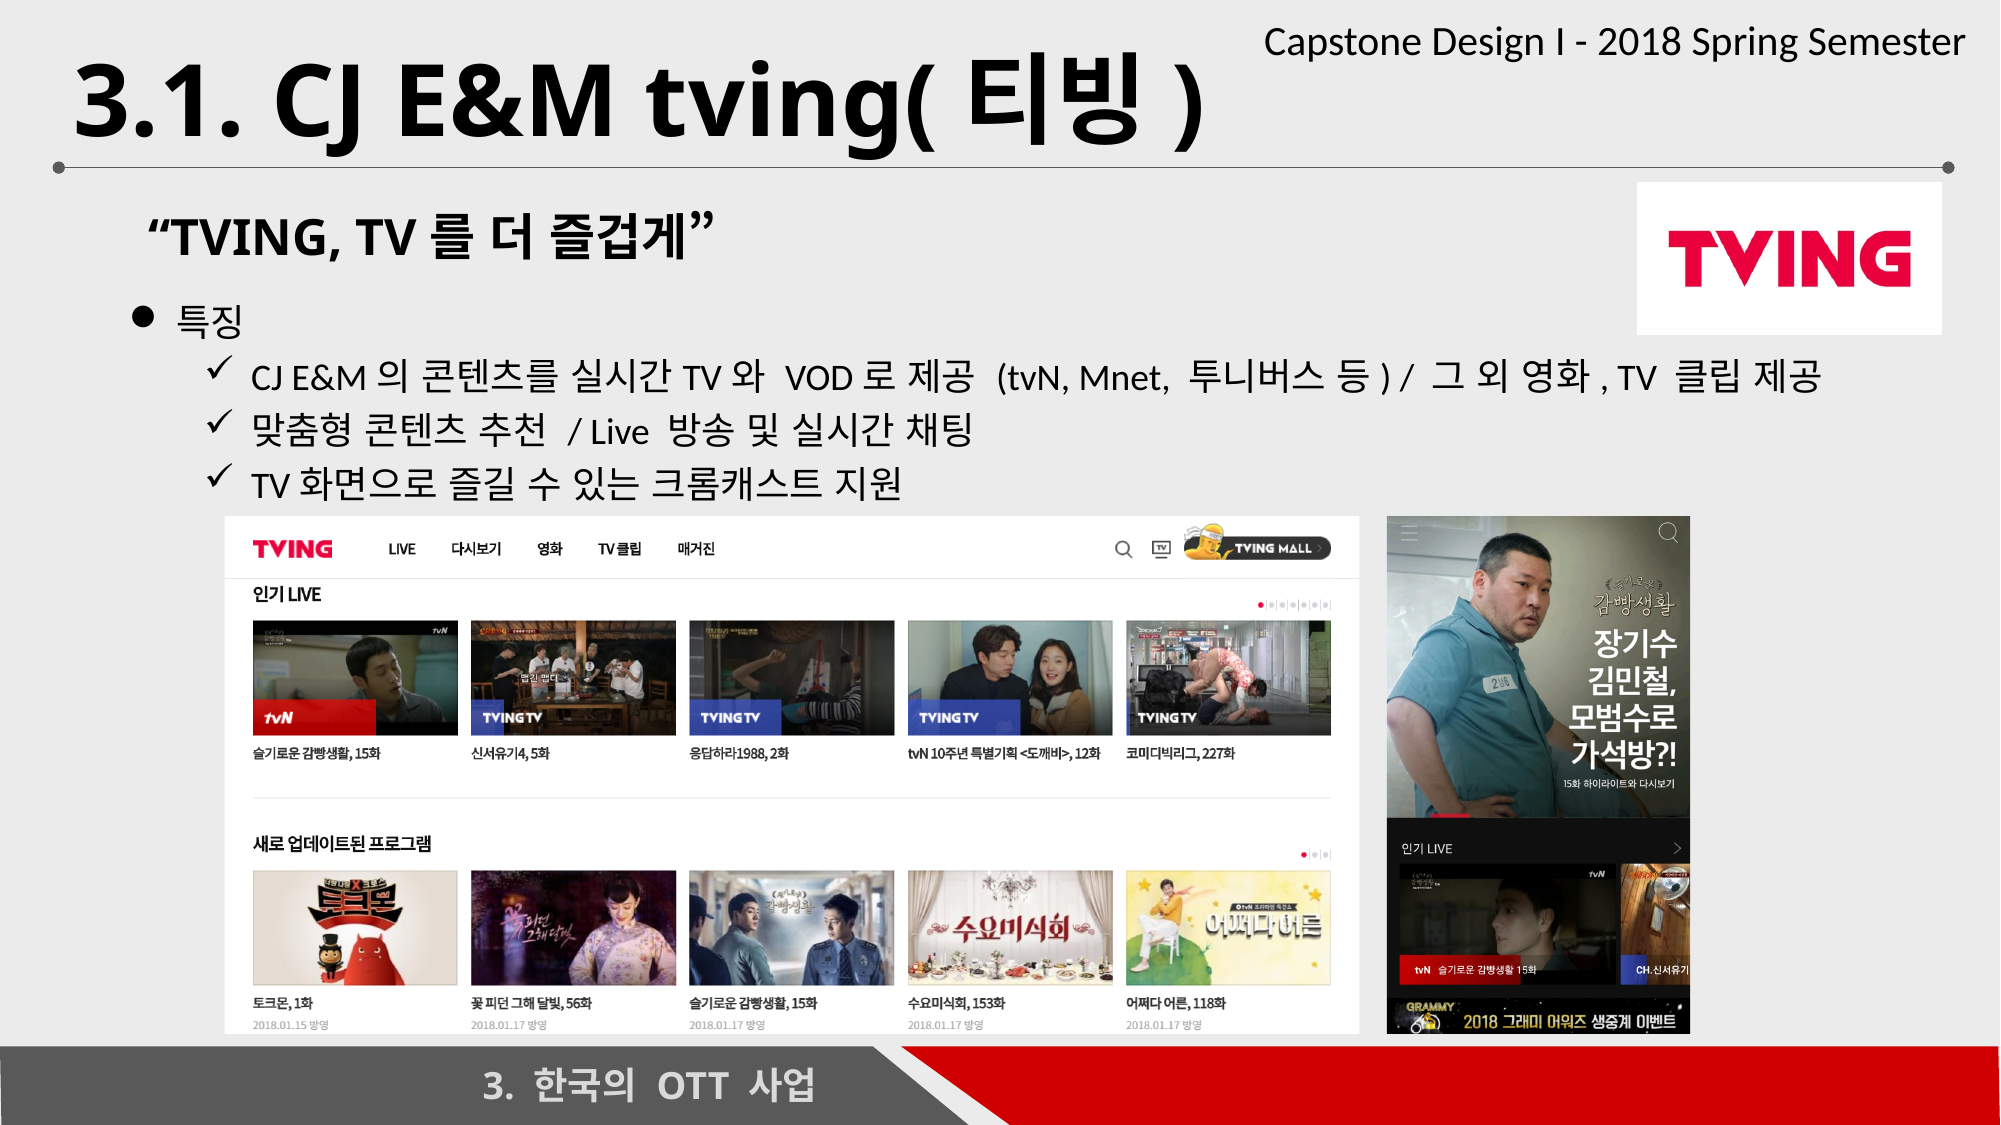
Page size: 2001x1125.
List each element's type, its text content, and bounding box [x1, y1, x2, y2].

text_box “TVING, TV를 더 즐겁게” [58, 186, 1636, 273]
picture [1636, 182, 1942, 335]
title 3.1. CJ E&M tving(티빙) [58, 0, 2000, 166]
picture [1386, 516, 1691, 1034]
picture [224, 516, 1360, 1034]
text_box 특징 CJ E&M의 콘텐츠를 실시간TV와 VOD로 제공 (tvN, Mnet, 투니버스 등) / 그 외 영화, TV 클립 제공 맞춤형 콘텐츠 추천 / Live 방송 및 실시간 채팅 TV화면으로 즐길 수 있는 크롬캐스트 지원 [114, 282, 1939, 514]
text_box 3. 한국의 OTT 사업 [23, 1054, 832, 1115]
